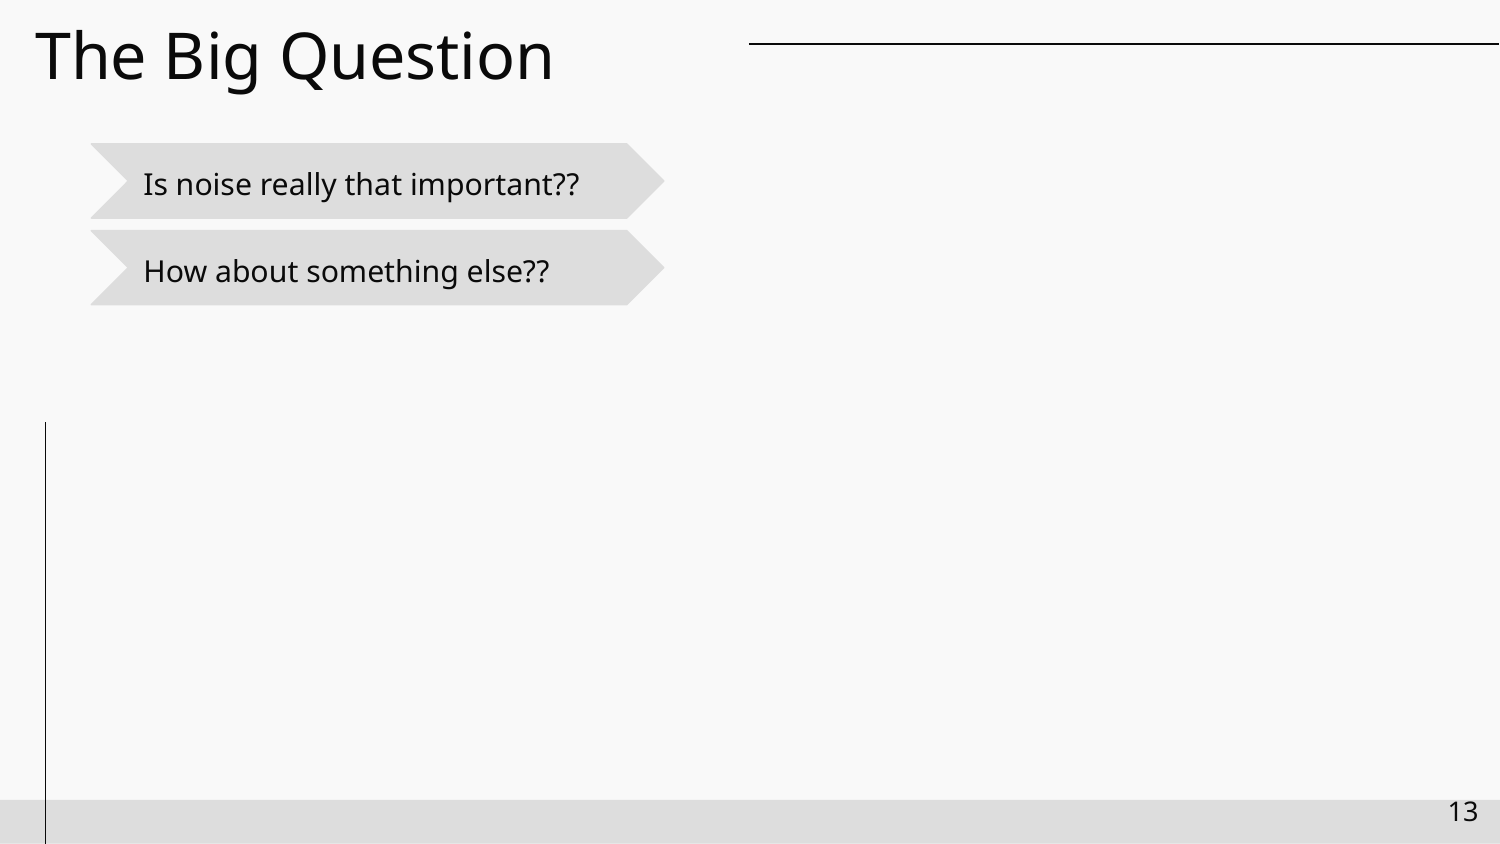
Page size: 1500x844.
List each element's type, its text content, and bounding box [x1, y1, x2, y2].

text_box Is noise really that important?? [91, 143, 664, 219]
title The Big Question [0, 0, 592, 101]
text_box How about something else?? [91, 230, 664, 305]
slide_number ‹#› [1403, 779, 1494, 844]
